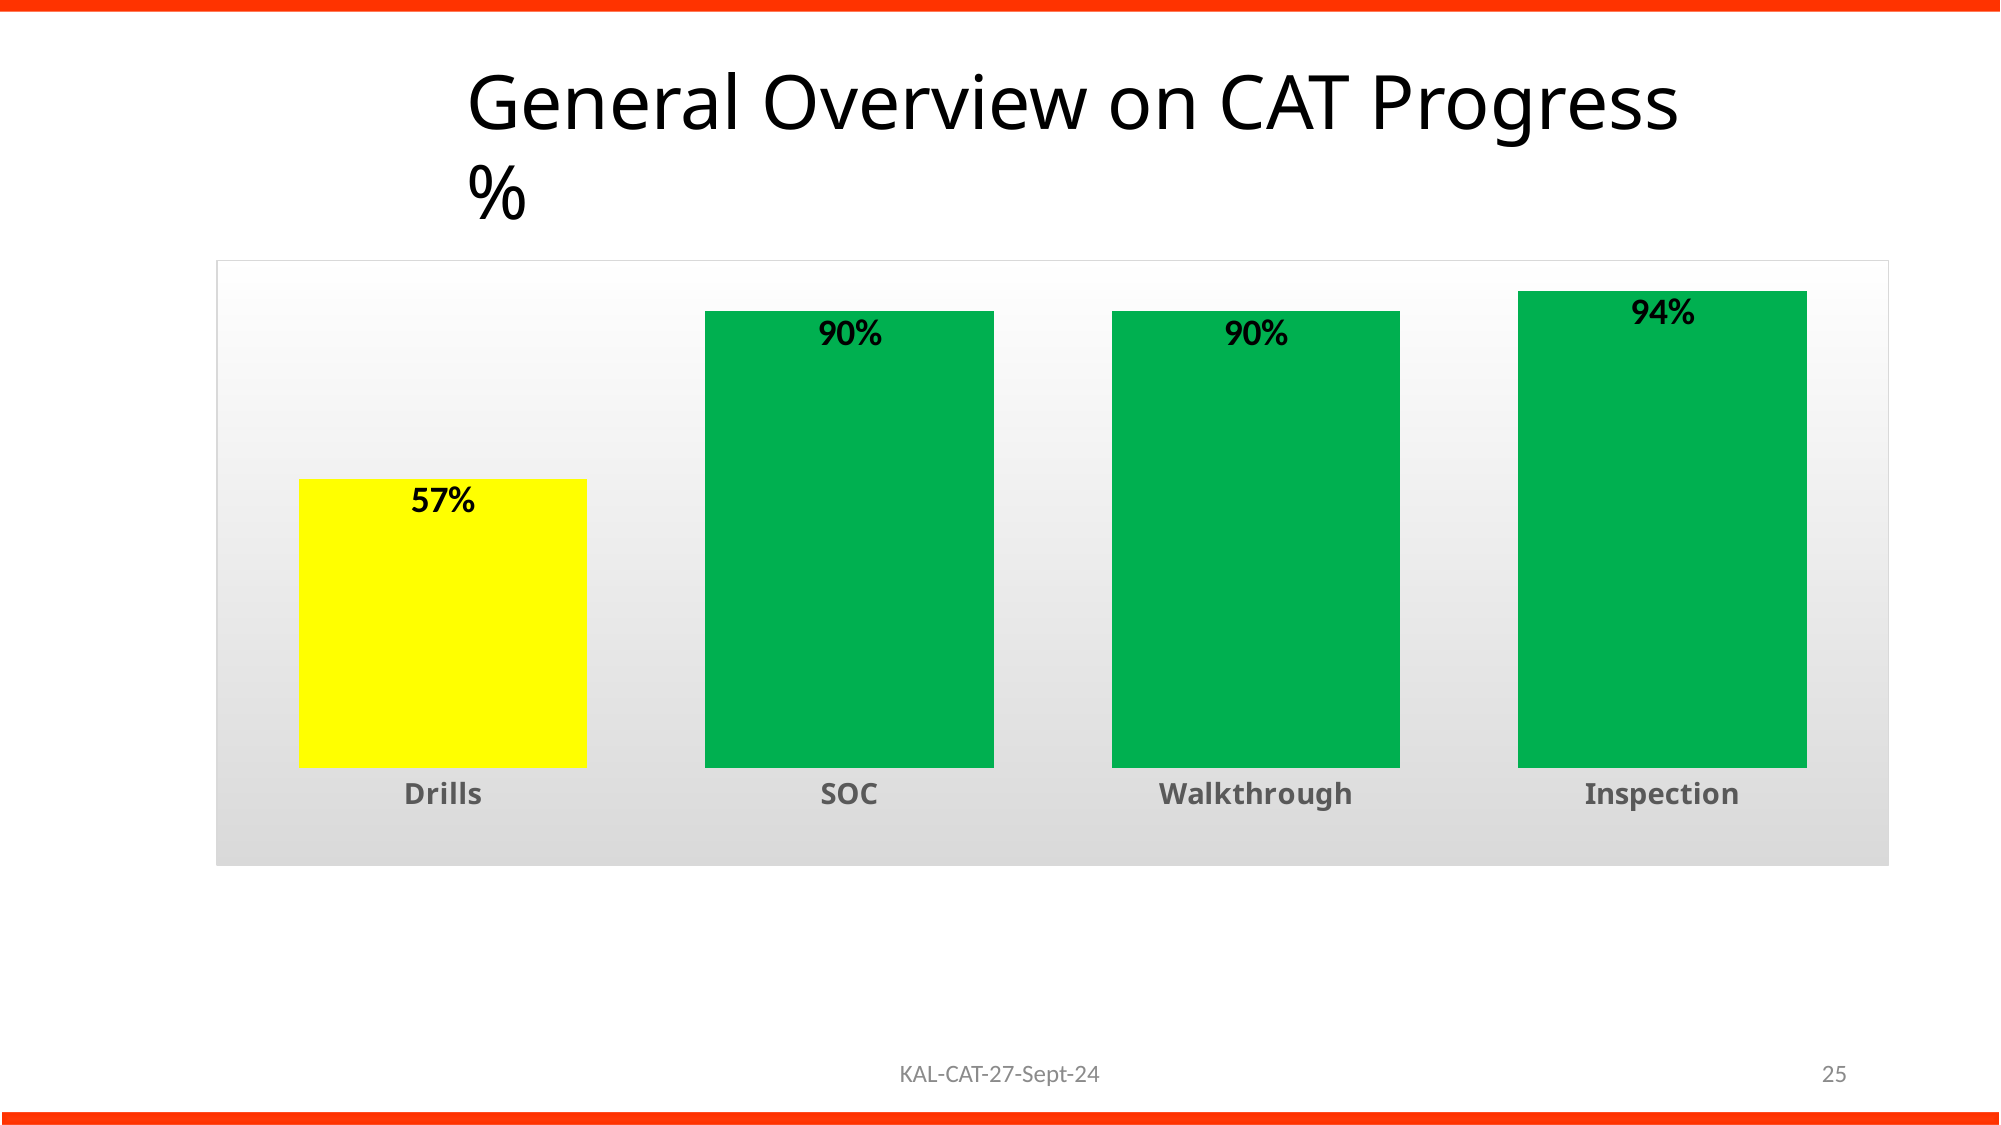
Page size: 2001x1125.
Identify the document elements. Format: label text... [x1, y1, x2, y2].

text_box [0, 0, 2000, 13]
text_box General Overview on CAT Progress % [451, 47, 1777, 243]
footer KAL-CAT-27-Sept-24 [662, 1042, 1338, 1103]
picture [0, 1110, 2000, 1125]
chart [215, 259, 1890, 866]
slide_number 25 [1412, 1042, 1863, 1103]
